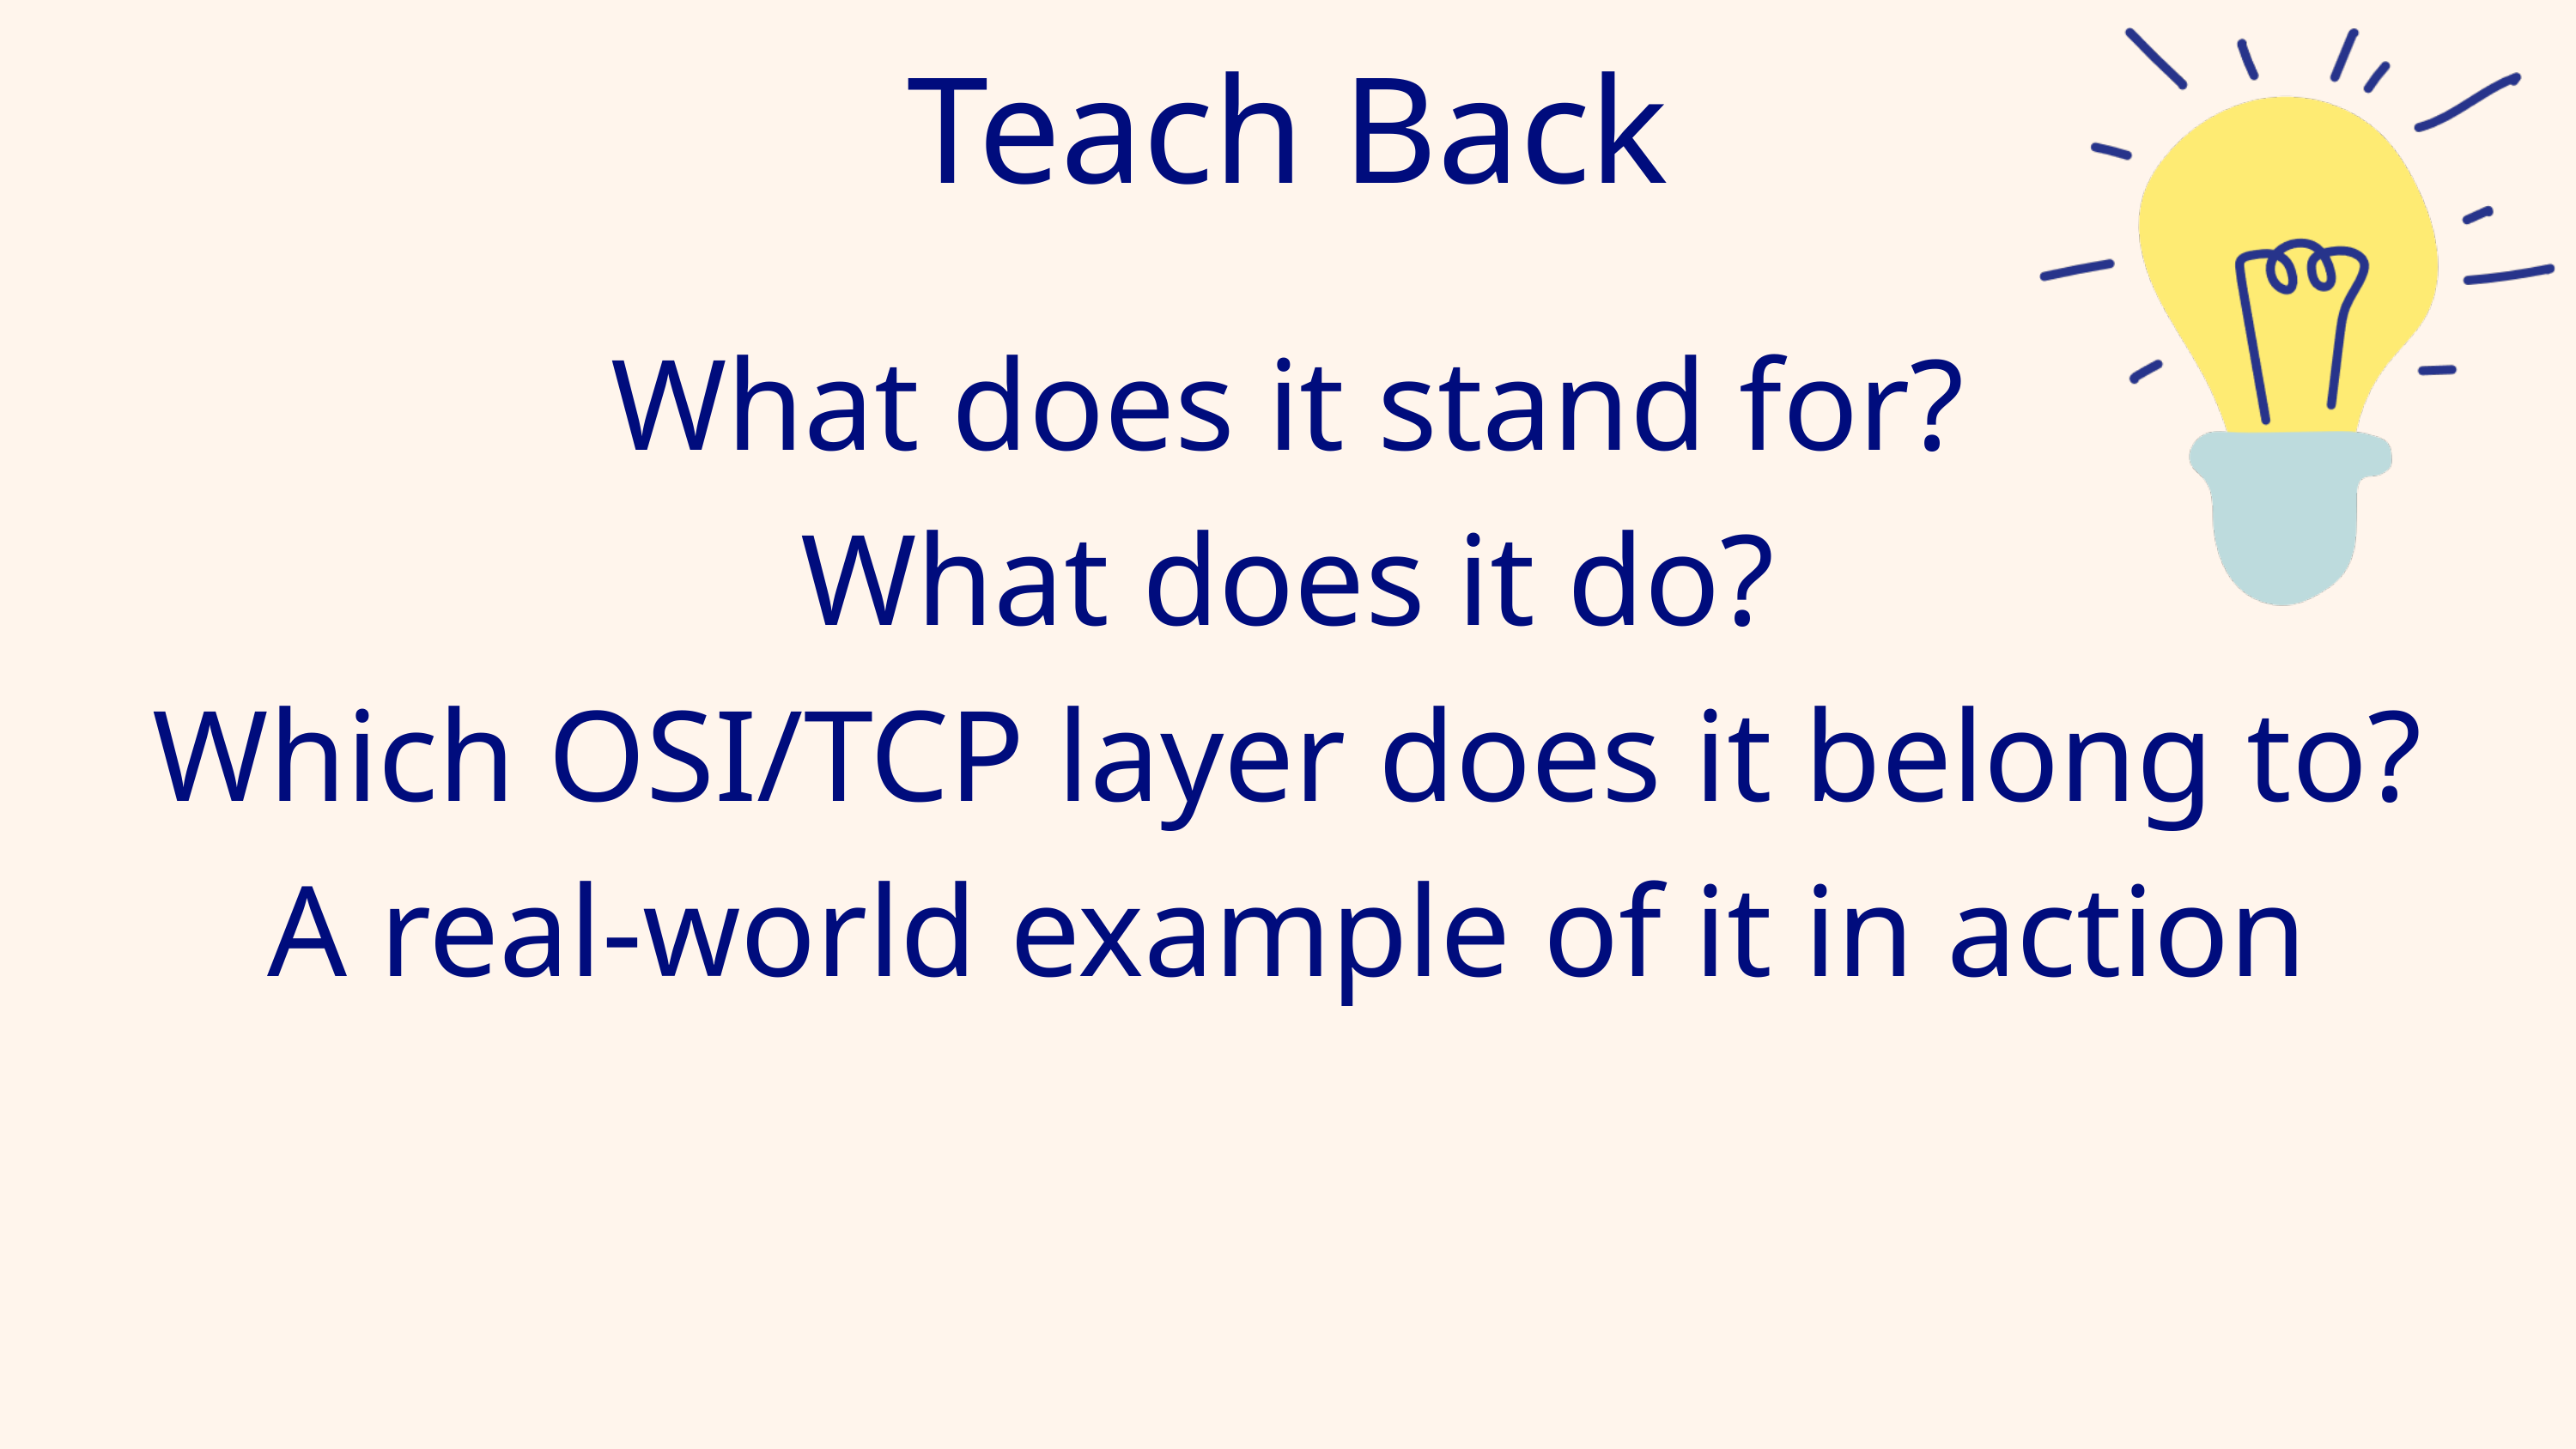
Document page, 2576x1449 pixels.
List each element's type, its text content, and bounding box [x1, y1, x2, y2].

text_box What does it stand for? What does it do? Which OSI/TCP layer does it belong to? A real-world example of it in action [119, 300, 2457, 1002]
text_box [2039, 27, 2555, 608]
text_box Teach Back [894, 7, 1682, 213]
